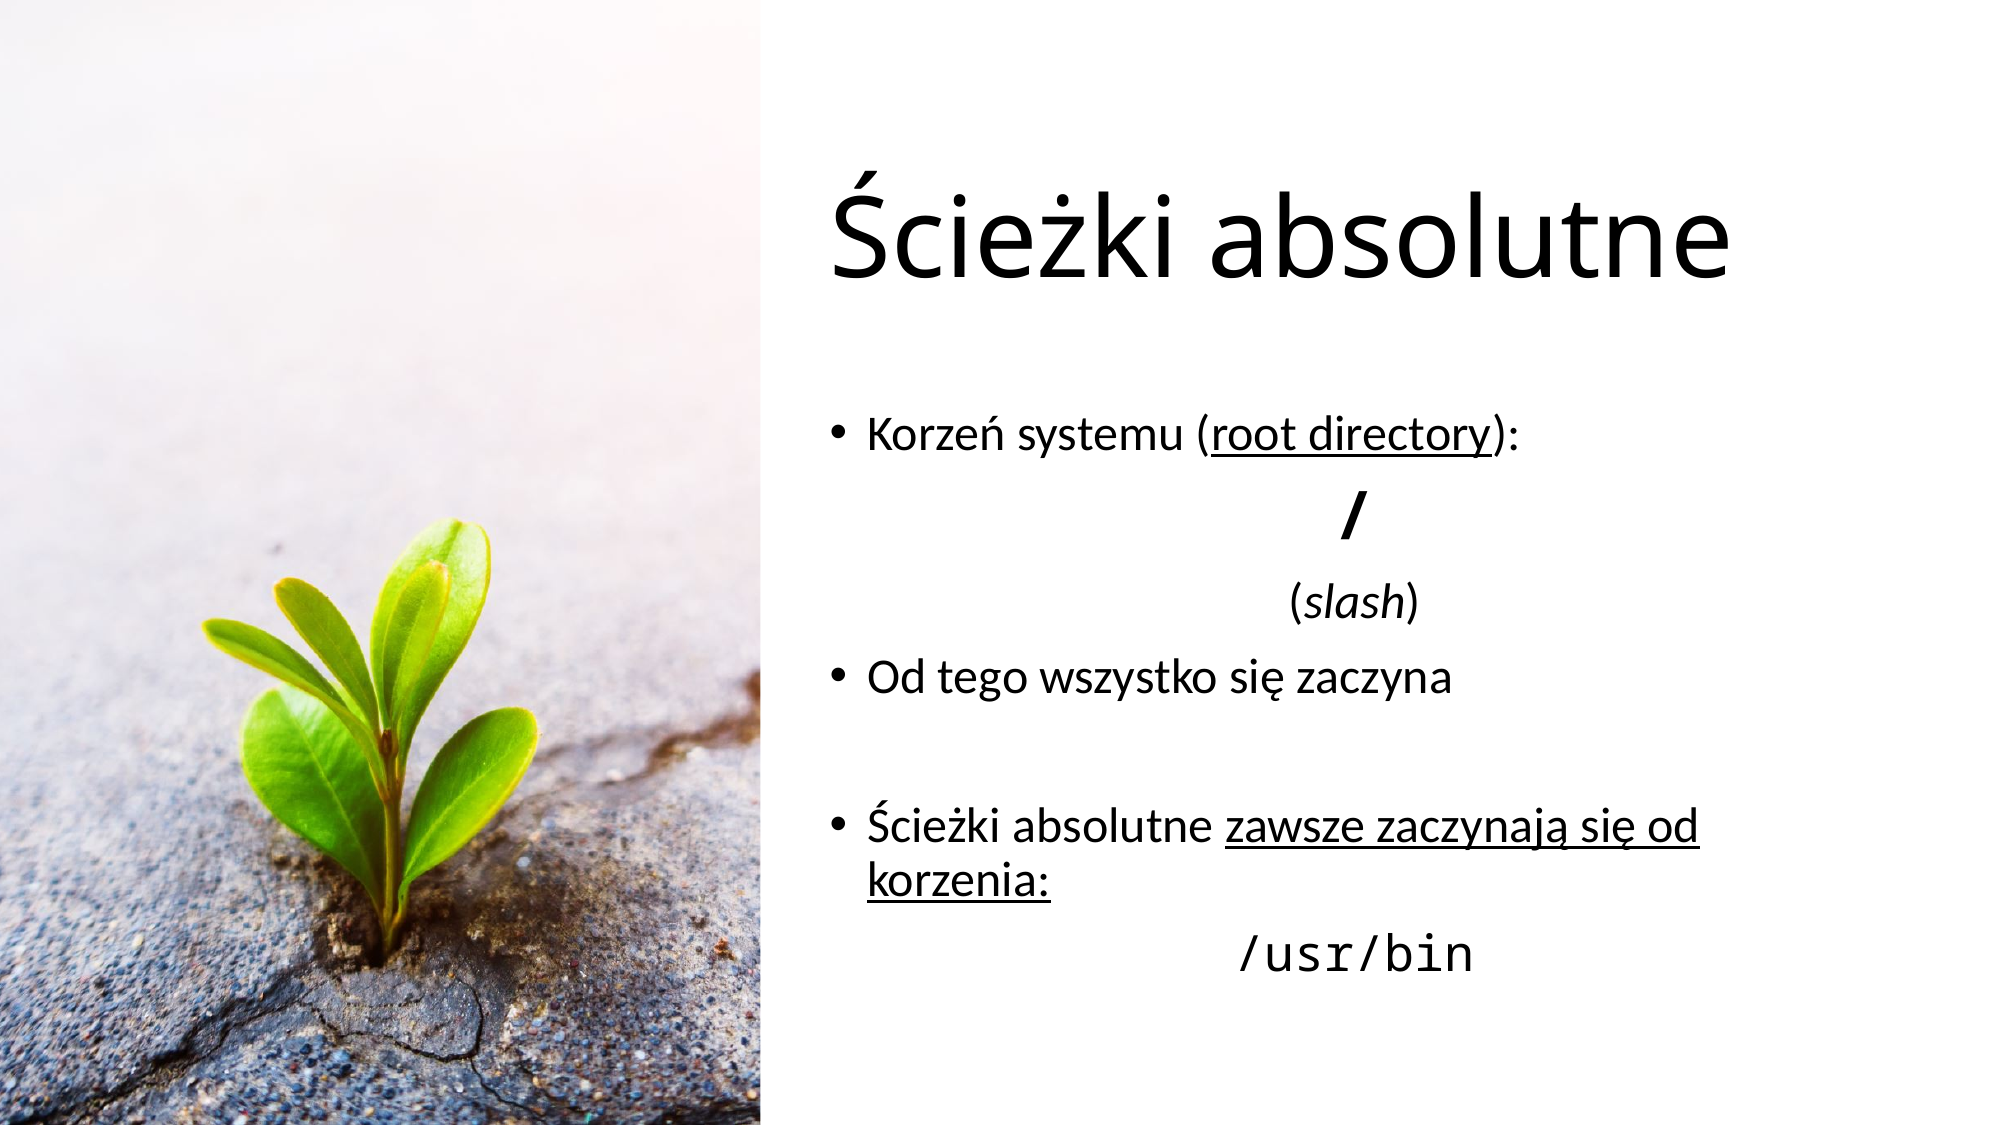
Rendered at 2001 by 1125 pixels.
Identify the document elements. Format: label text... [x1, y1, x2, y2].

picture [0, 0, 761, 1125]
list Korzeń systemu (root directory): / (slash) Od tego wszystko się zaczyna Ścieżki absolutne zawsze zaczynają się od korzenia: /usr/bin [814, 399, 1895, 1021]
title Ścieżki absolutne [814, 103, 1895, 379]
